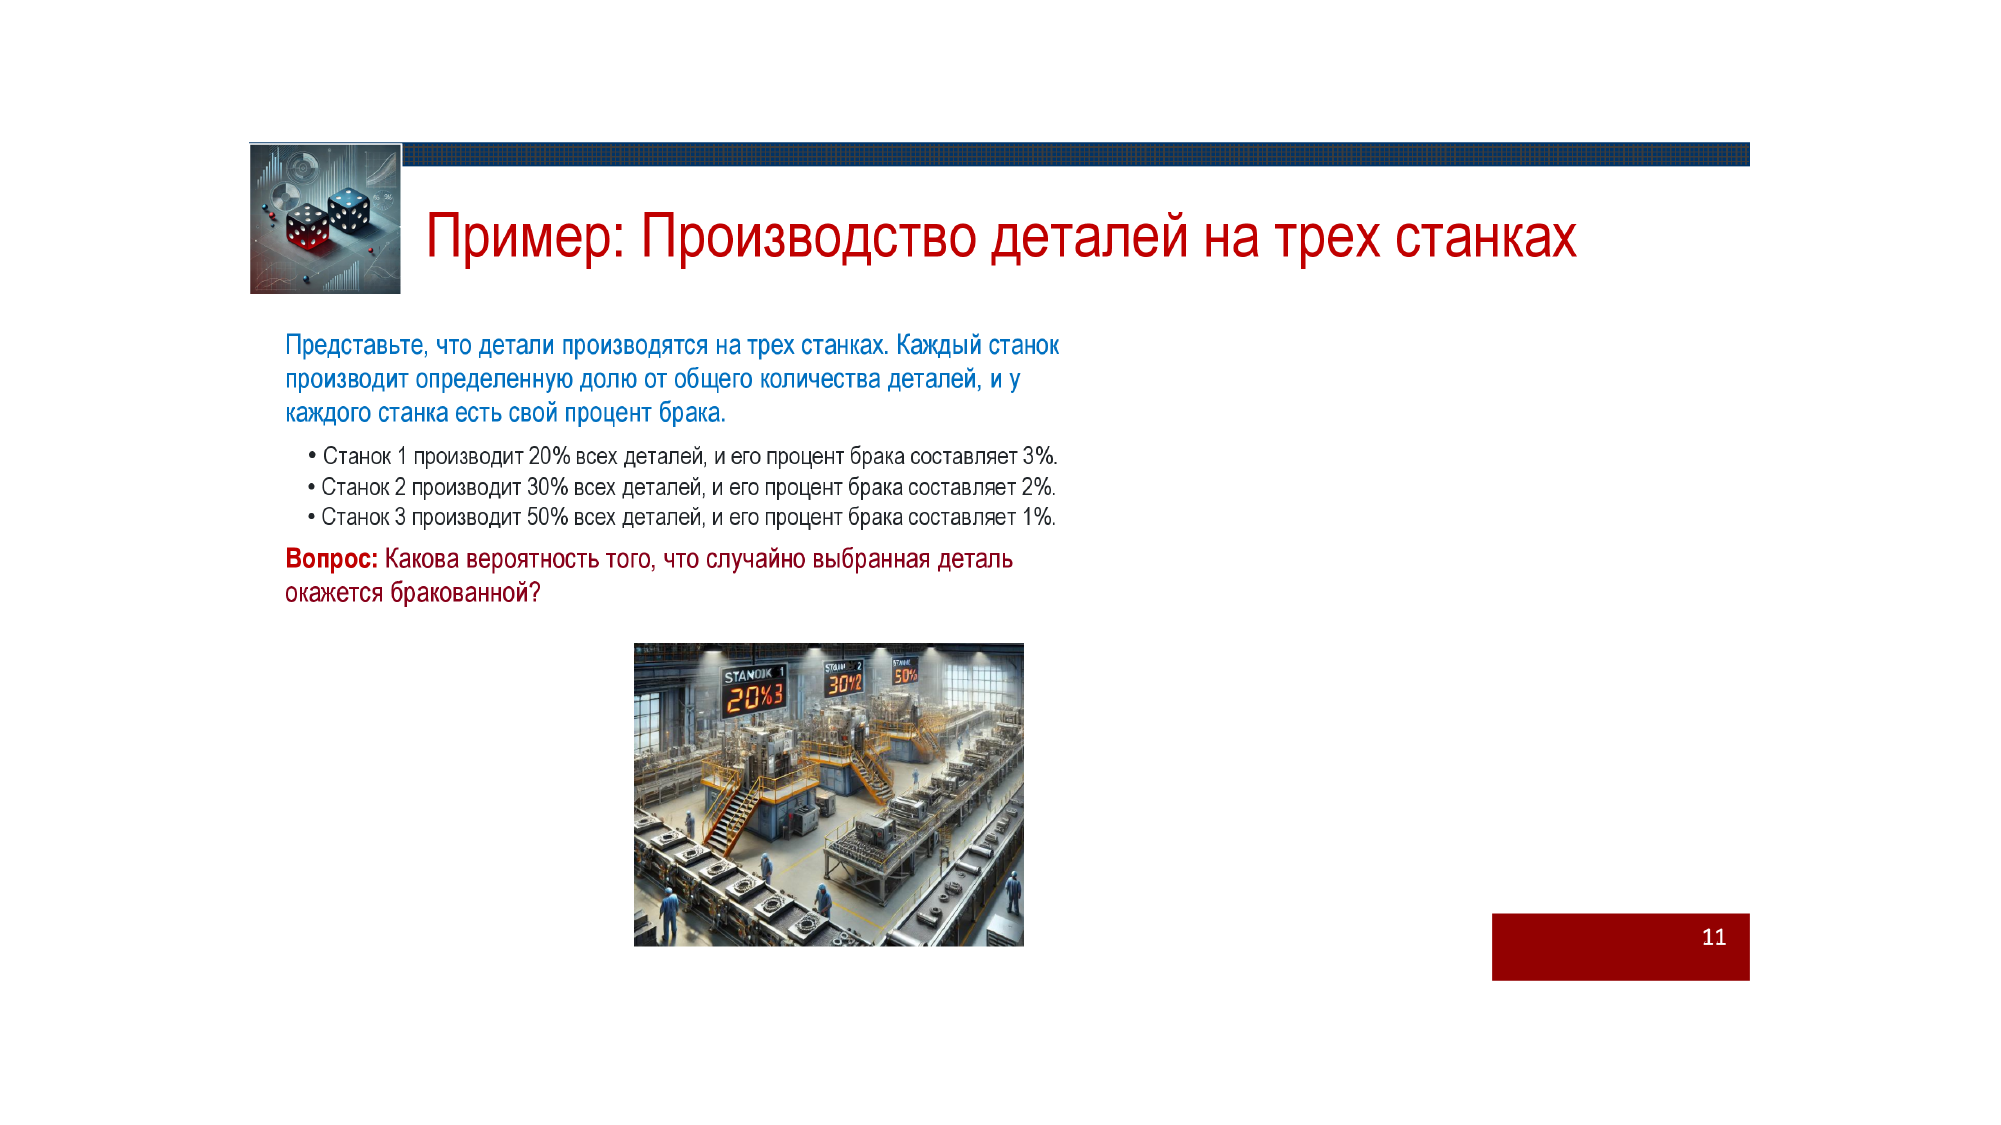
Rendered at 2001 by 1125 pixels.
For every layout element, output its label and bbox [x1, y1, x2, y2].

picture [249, 141, 1751, 987]
